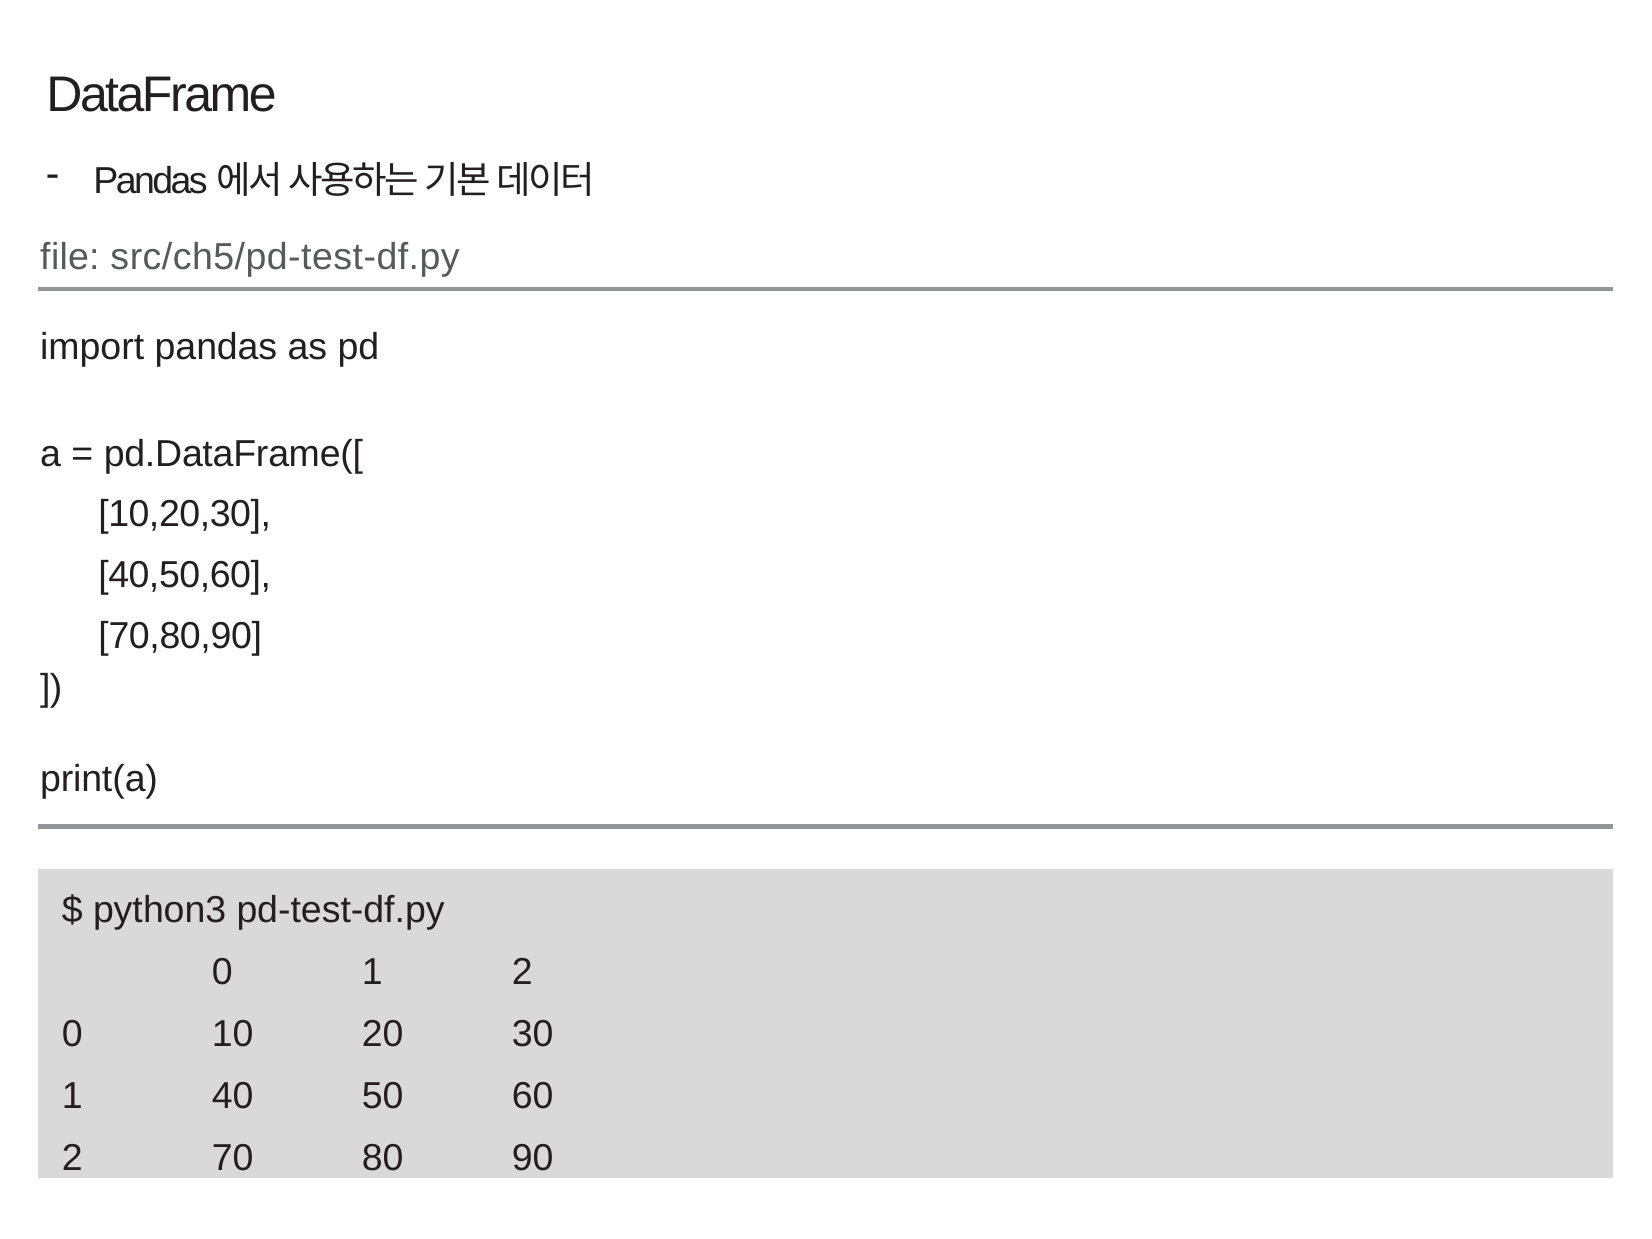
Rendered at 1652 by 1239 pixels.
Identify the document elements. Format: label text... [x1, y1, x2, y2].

text_box DataFrame Pandas에서 사용하는 기본 데이터 [44, 31, 1607, 202]
text_box $ python3 pd-test-df.py 0 1 2 0 10 20 30 1 40 50 60 2 70 80 90 [38, 869, 1614, 1179]
text_box file: src/ch5/pd-test-df.py import pandas as pd a = pd.DataFrame([ [10,20,30], [40,50,60], [70,80,90] ]) print(a) [38, 231, 1639, 799]
